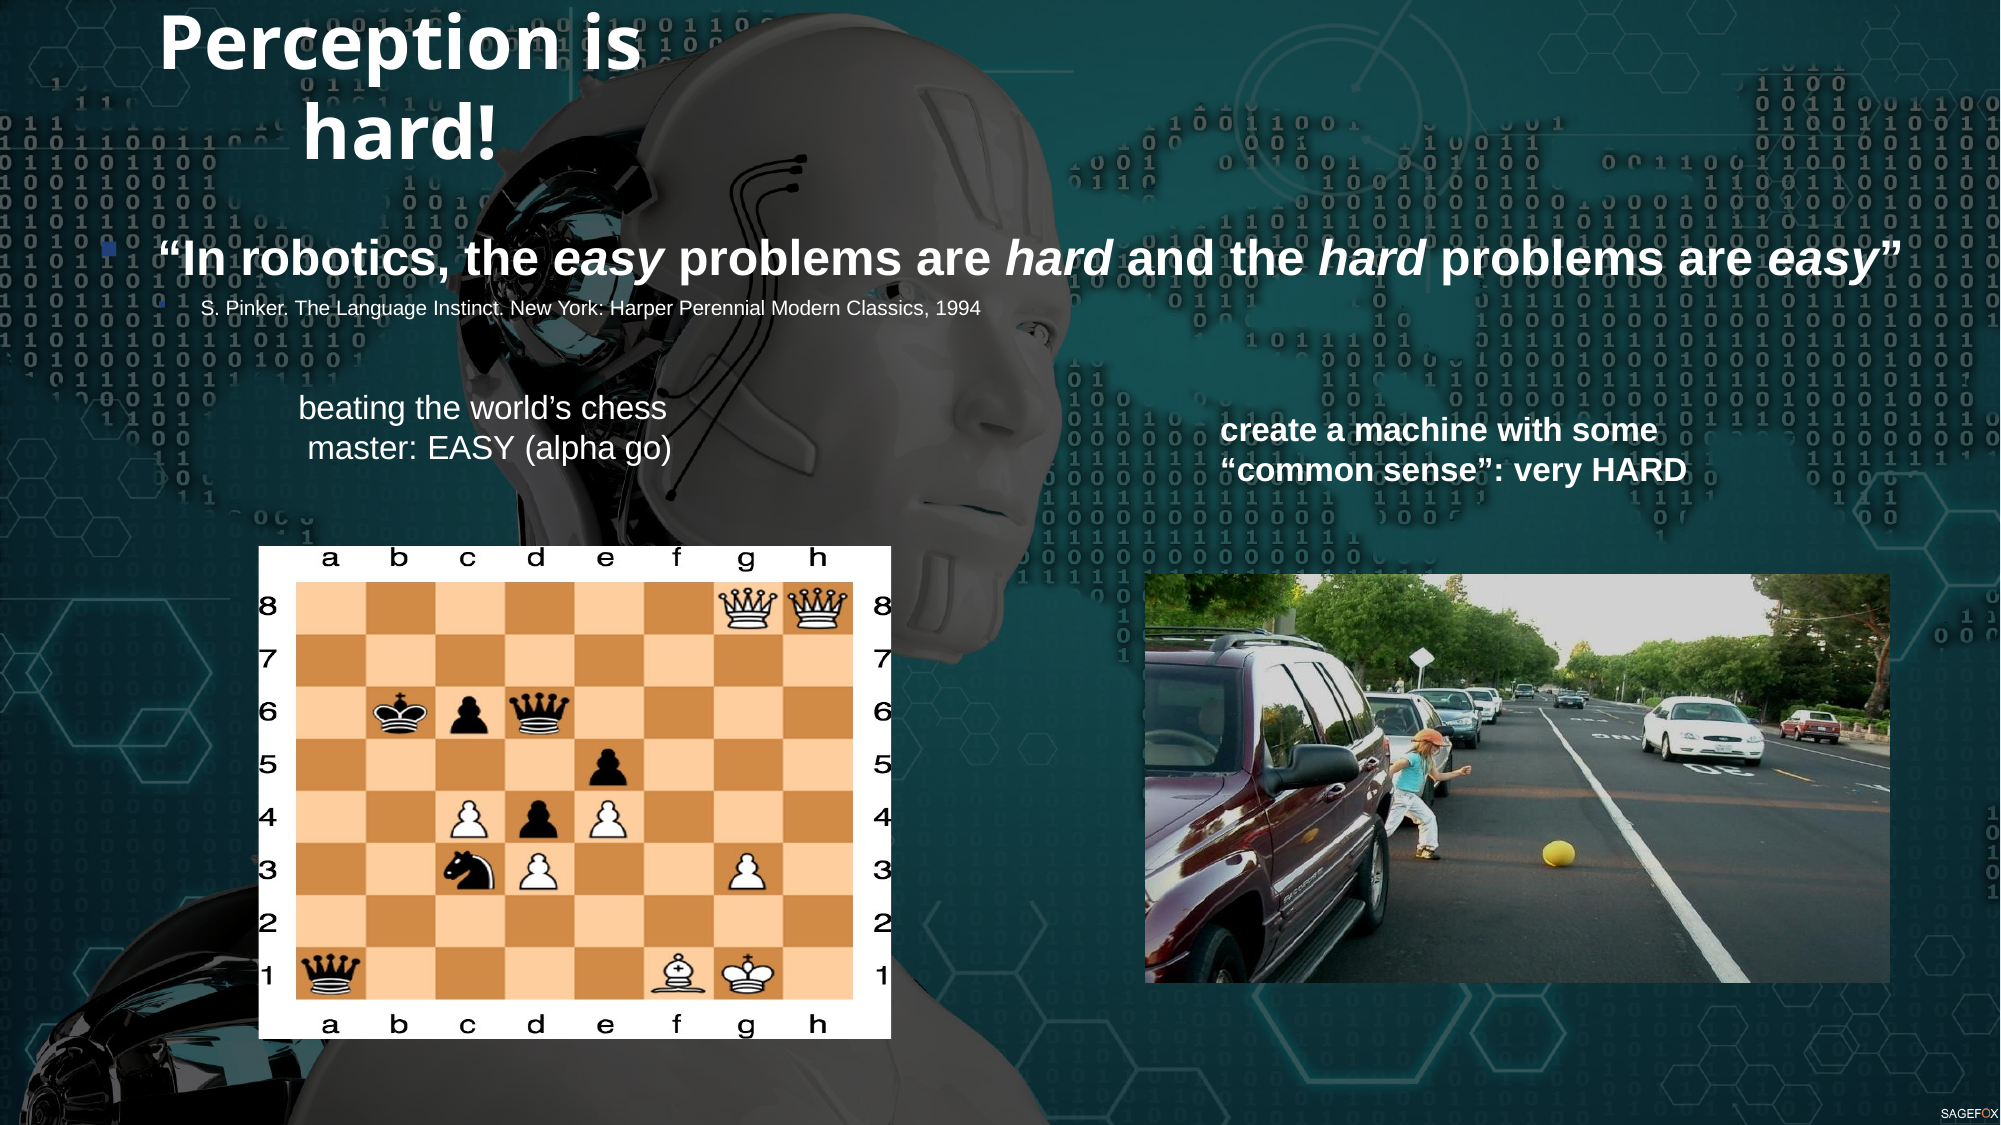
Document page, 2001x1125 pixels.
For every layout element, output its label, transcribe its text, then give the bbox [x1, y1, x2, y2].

picture [0, 0, 2001, 1125]
text_box create a machine with some “common sense”: very HARD [1218, 406, 1704, 488]
text_box [258, 546, 892, 1039]
text_box “In robotics, the easy problems are hard and the hard problems are easy” S. Pinker. The Language Instinct. New York: Harper Perennial Modern Classics, 1994 [95, 201, 1910, 320]
text_box [1145, 574, 1890, 983]
text_box Perception is hard! [103, 0, 695, 175]
text_box beating the world’s chess master: EASY (alpha go) [296, 384, 674, 467]
